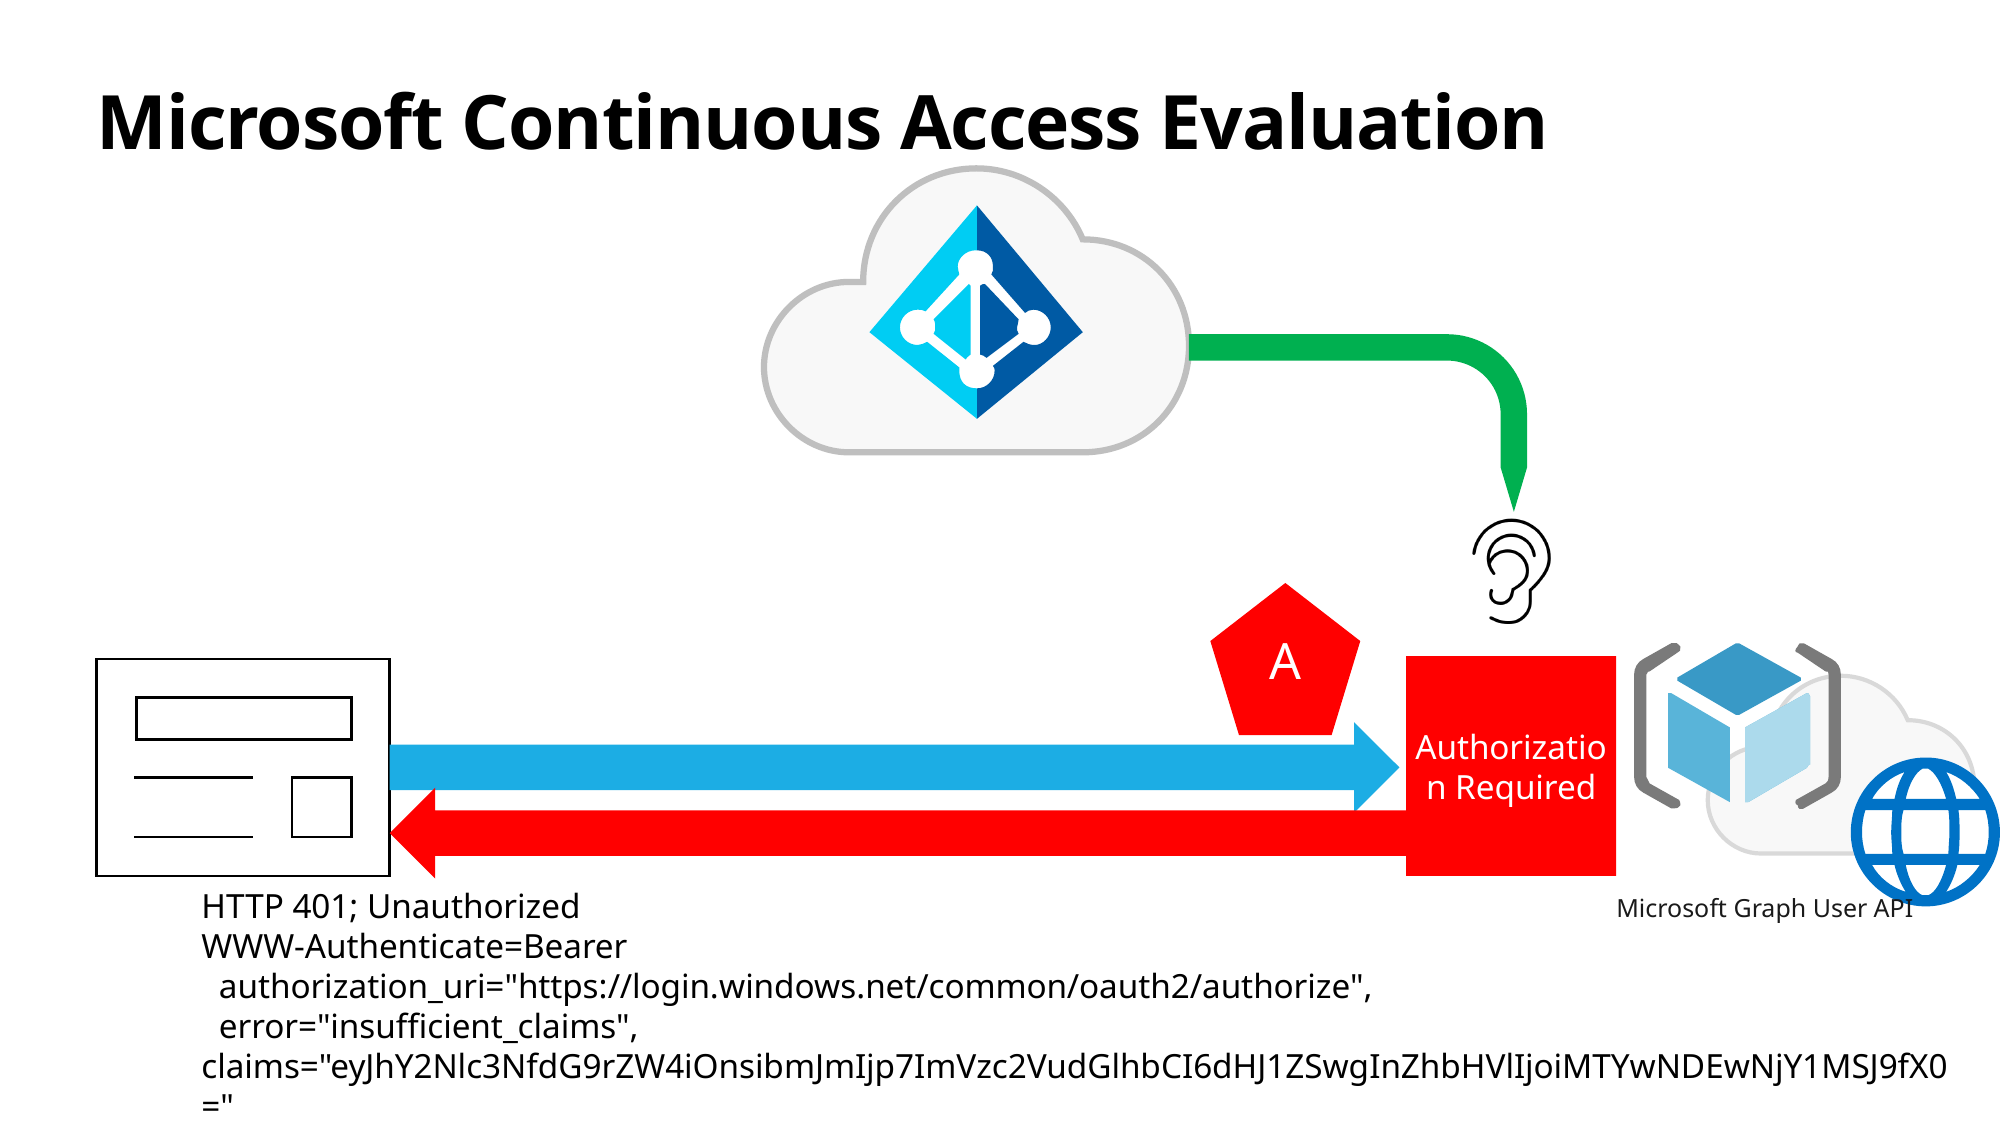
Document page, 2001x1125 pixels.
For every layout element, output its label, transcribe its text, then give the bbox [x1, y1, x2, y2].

text_box [388, 721, 1401, 809]
text_box Authorization Required [1405, 655, 1604, 877]
text_box [96, 658, 390, 877]
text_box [1604, 643, 2000, 958]
text_box [389, 786, 1411, 878]
text_box A [1209, 582, 1362, 736]
text_box HTTP 401; Unauthorized WWW-Authenticate=Bearer authorization_uri="https://login.windows.net/common/oauth2/authorize", error="insufficient_claims", claims="eyJhY2Nlc3NfdG9rZW4iOnsibmJmIjp7ImVzc2VudGlhbCI6dHJ1ZSwgInZhbHVlIjoiMTYwNDEwNjY1MSJ9fX0=" [186, 878, 1975, 1125]
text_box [763, 168, 1190, 453]
text_box [1190, 333, 1528, 494]
title Microsoft Continuous Access Evaluation [96, 75, 1904, 166]
picture [1435, 494, 1587, 646]
